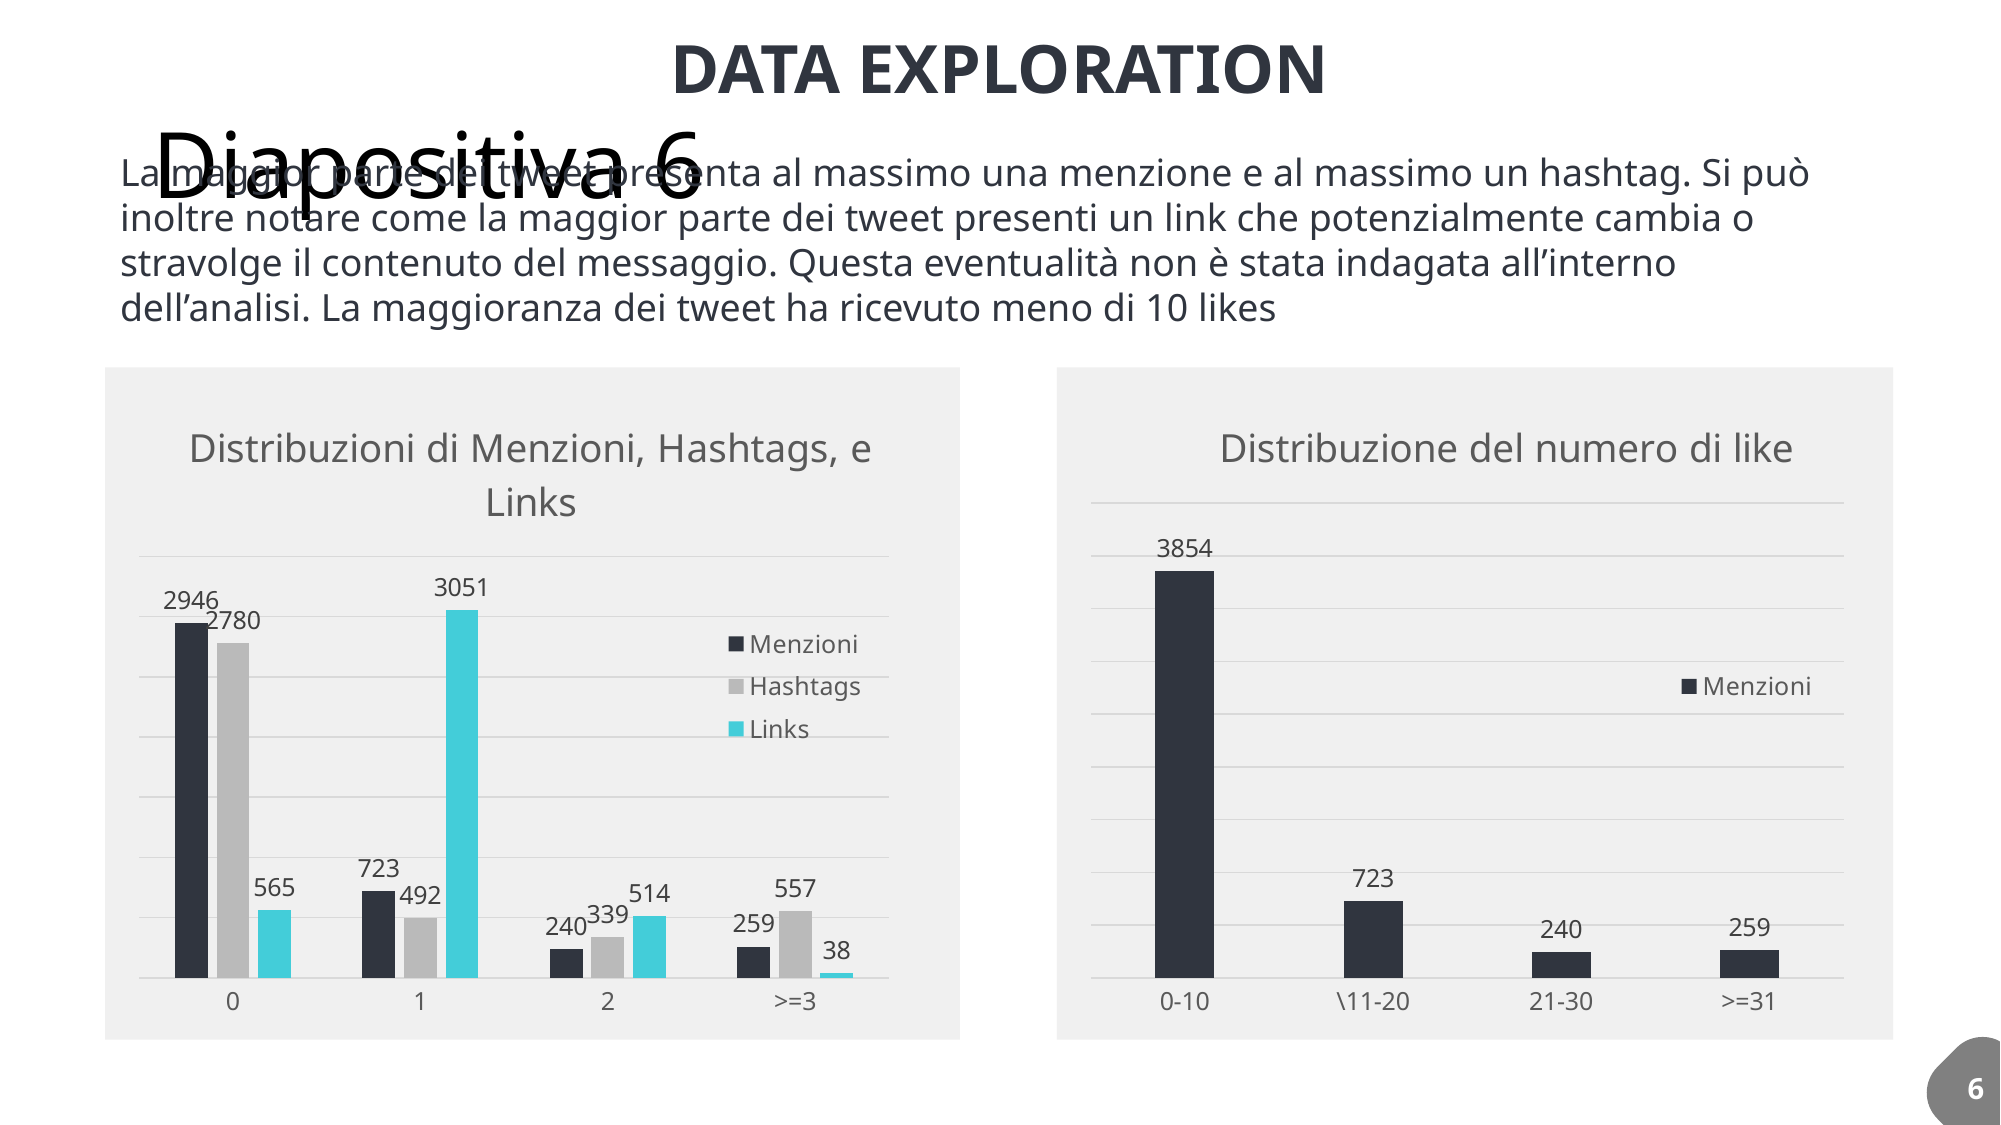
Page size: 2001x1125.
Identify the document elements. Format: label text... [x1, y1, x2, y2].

title Diapositiva 6 [137, 59, 1863, 141]
text_box La maggior parte dei tweet presenta al massimo una menzione e al massimo un hashtag. Si può inoltre notare come la maggior parte dei tweet presenti un link che potenzialmente cambia o stravolge il contenuto del messaggio. Questa eventualità non è stata indagata all’interno dell’analisi. La maggioranza dei tweet ha ricevuto meno di 10 likes [105, 141, 1894, 337]
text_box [105, 367, 1056, 1040]
text_box DATA EXPLORATION [670, 27, 1330, 59]
text_box 6 [1952, 1063, 2000, 1113]
text_box [1925, 1040, 2000, 1125]
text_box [1056, 367, 2000, 1040]
